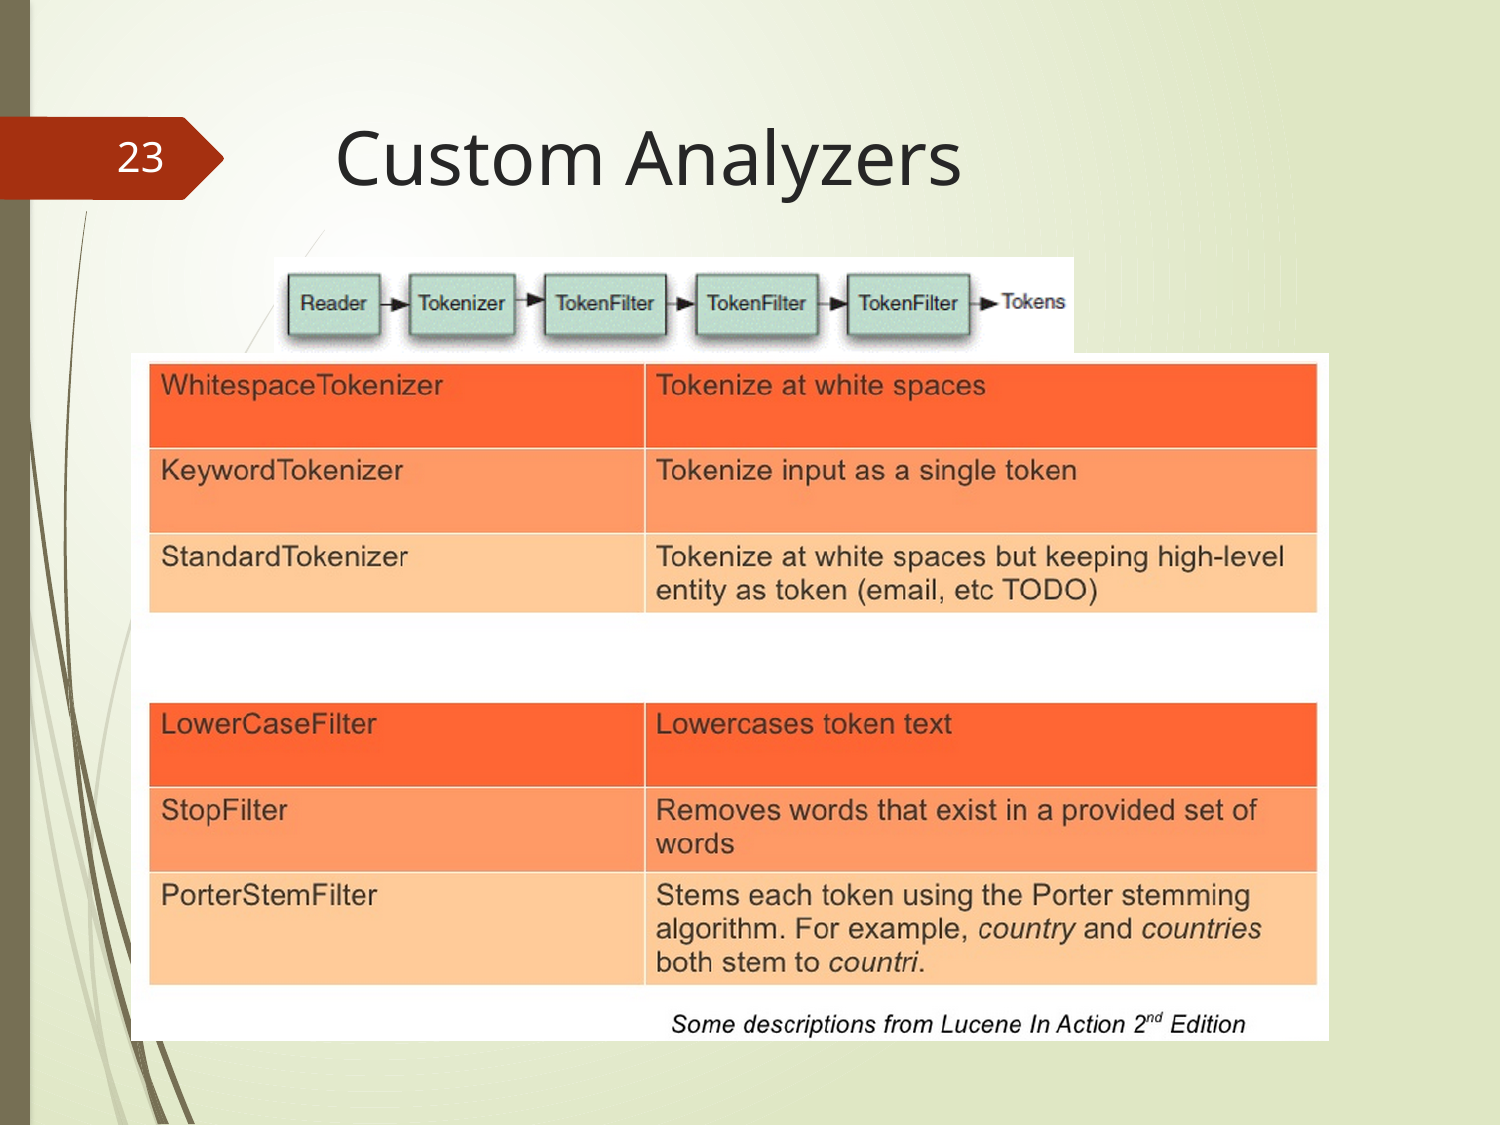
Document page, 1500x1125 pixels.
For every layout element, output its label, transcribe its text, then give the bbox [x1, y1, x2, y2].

title Custom Analyzers [319, 102, 1400, 313]
picture [274, 256, 1074, 353]
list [131, 353, 1330, 1041]
slide_number 23 [83, 129, 180, 190]
